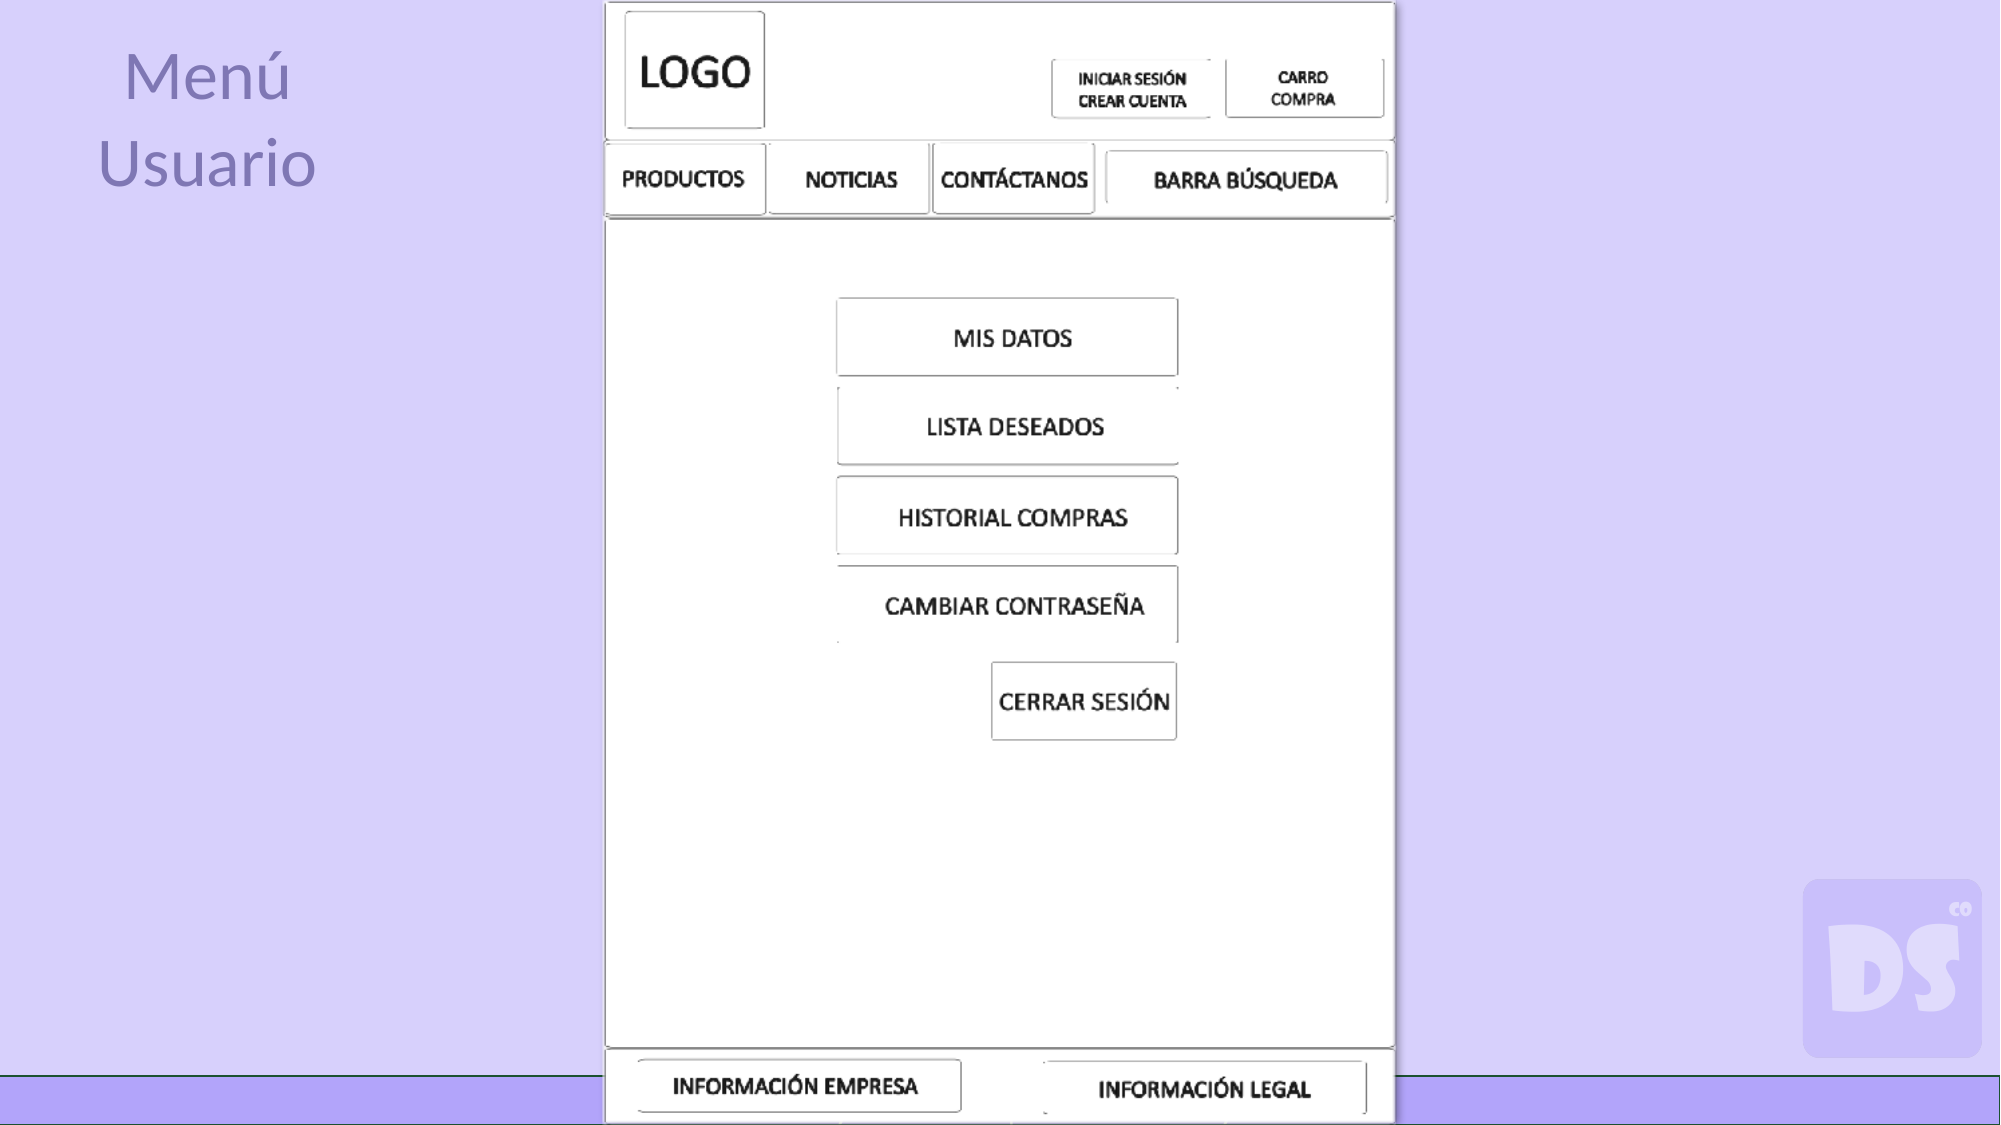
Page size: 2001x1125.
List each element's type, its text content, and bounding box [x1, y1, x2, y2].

text_box [0, 1075, 602, 1125]
picture [1547, 774, 2000, 1125]
text_box [1405, 1075, 1547, 1125]
subtitle Menú Usuario [32, 31, 384, 212]
picture [602, 0, 1398, 1125]
